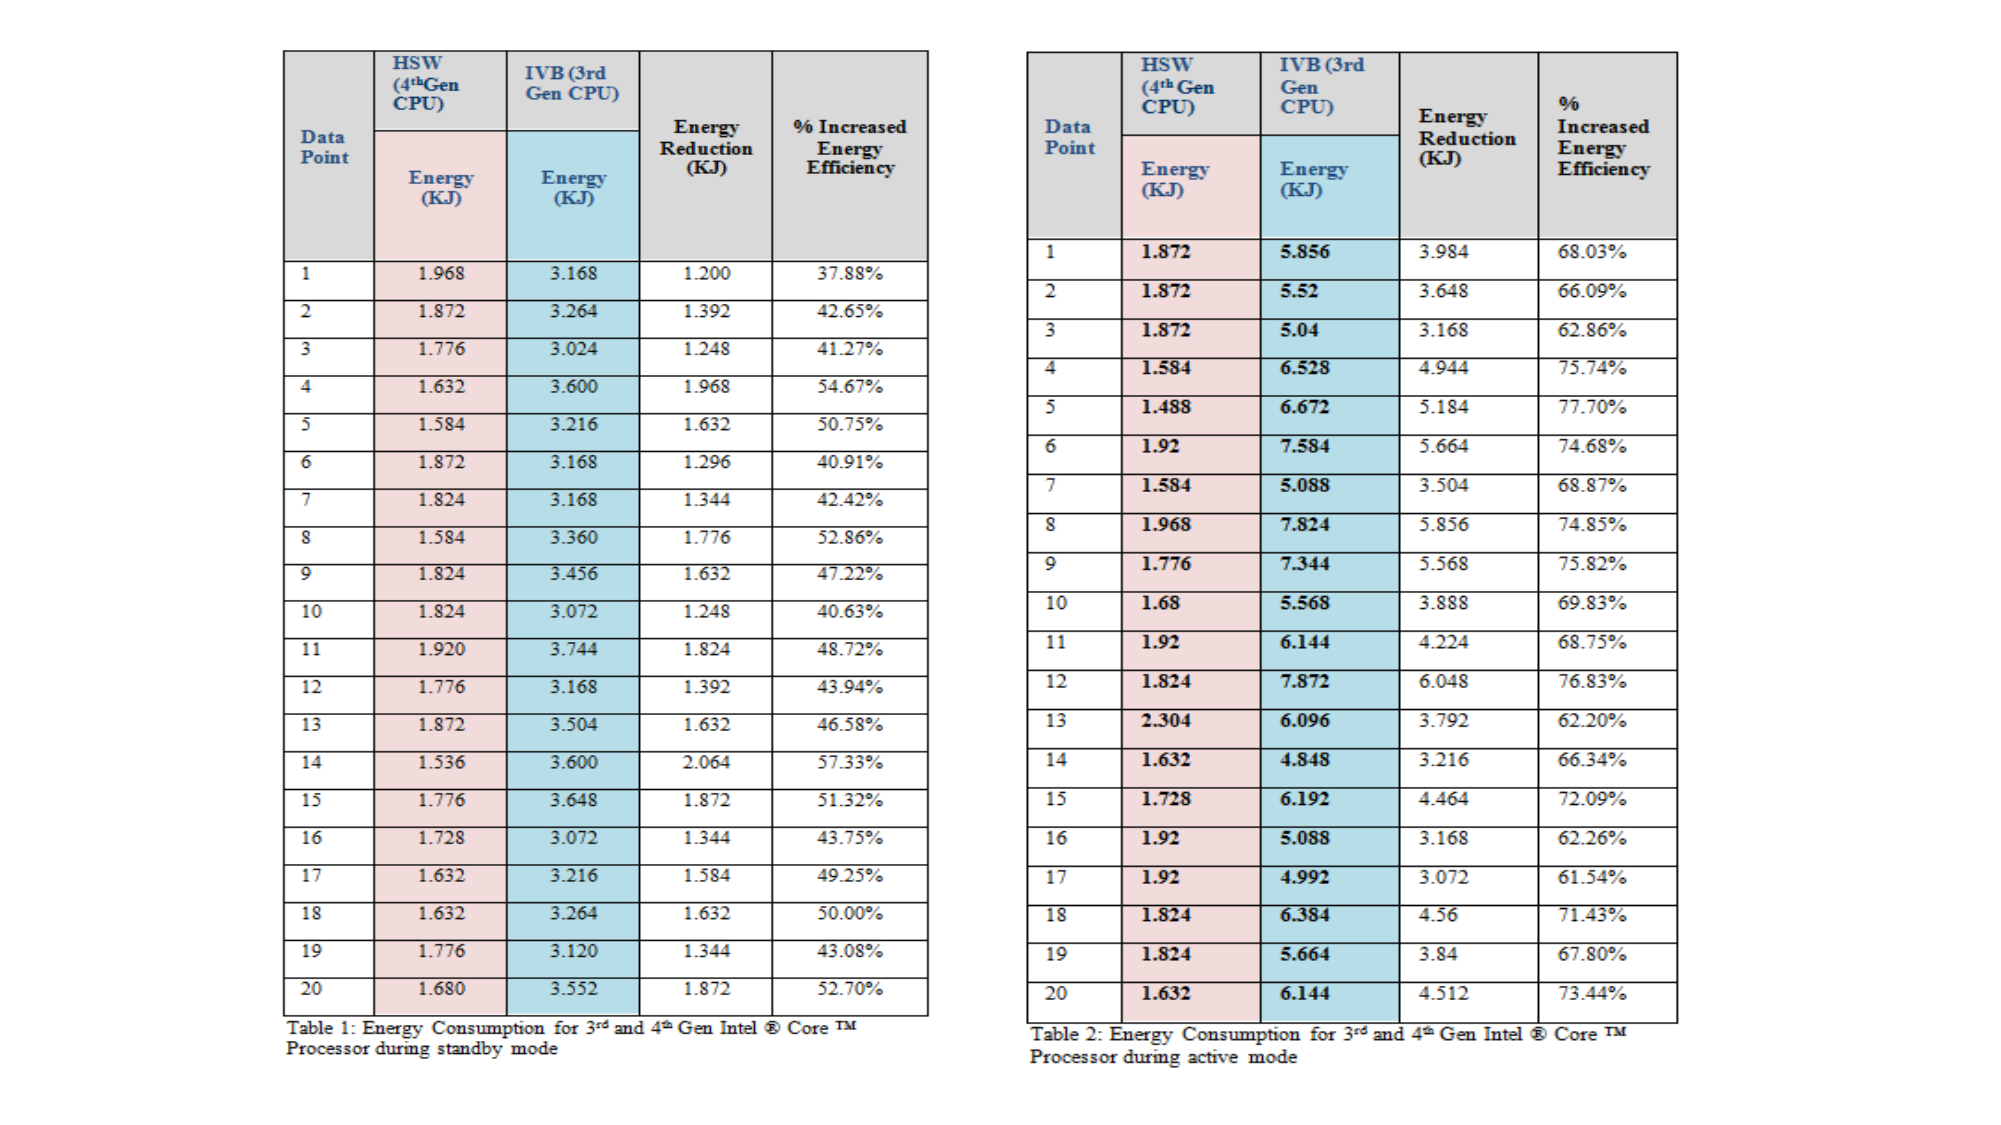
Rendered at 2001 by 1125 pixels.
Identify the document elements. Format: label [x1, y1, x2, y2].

picture [999, 37, 1714, 1090]
picture [253, 24, 953, 1075]
